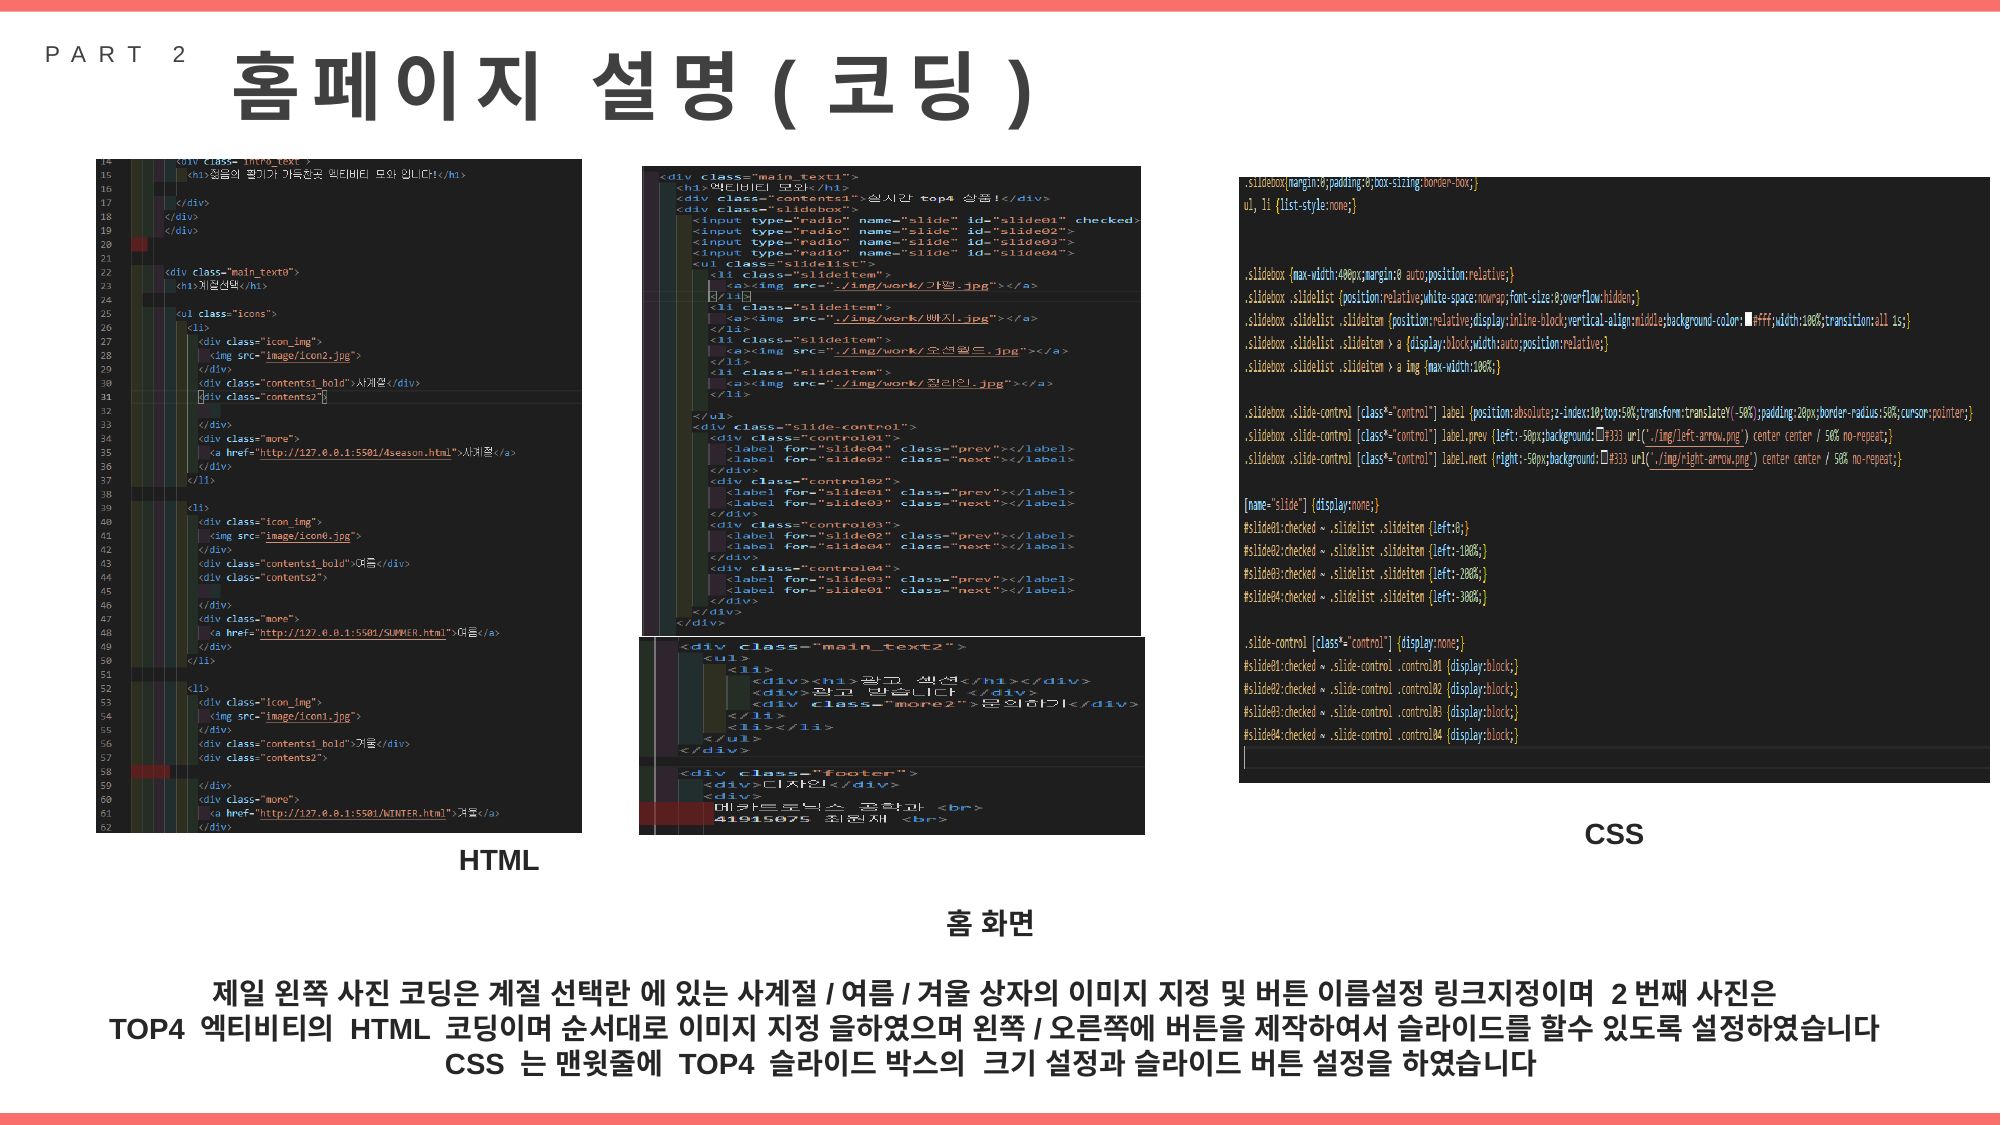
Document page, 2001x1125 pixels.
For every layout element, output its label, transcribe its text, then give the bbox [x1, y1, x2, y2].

picture [639, 637, 1145, 835]
text_box [0, 1112, 2000, 1125]
text_box 홈 화면 제일 왼쪽 사진 코딩은 계절 선택란 에 있는 사계절/여름/겨울 상자의 이미지 지정 및 버튼 이름설정 링크지정이며 2번째 사진은 TOP4 엑티비티의 HTML 코딩이며 순서대로 이미지 지정 을하였으며 왼쪽/오른쪽에 버튼을 제작하여서 슬라이드를 할수 있도록 설정하였습니다 CSS 는 맨윗줄에 TOP4 슬라이드 박스의 크기 설정과 슬라이드 버튼 설정을 하였습니다 [21, 897, 1970, 1123]
text_box [0, 0, 2000, 13]
picture [95, 159, 582, 833]
text_box PART 2 [30, 32, 201, 75]
picture [642, 166, 1141, 636]
text_box CSS [1357, 807, 1872, 858]
text_box HTML [242, 833, 757, 884]
text_box 홈페이지 설명(코딩) [216, 32, 1049, 138]
picture [1239, 177, 1990, 783]
